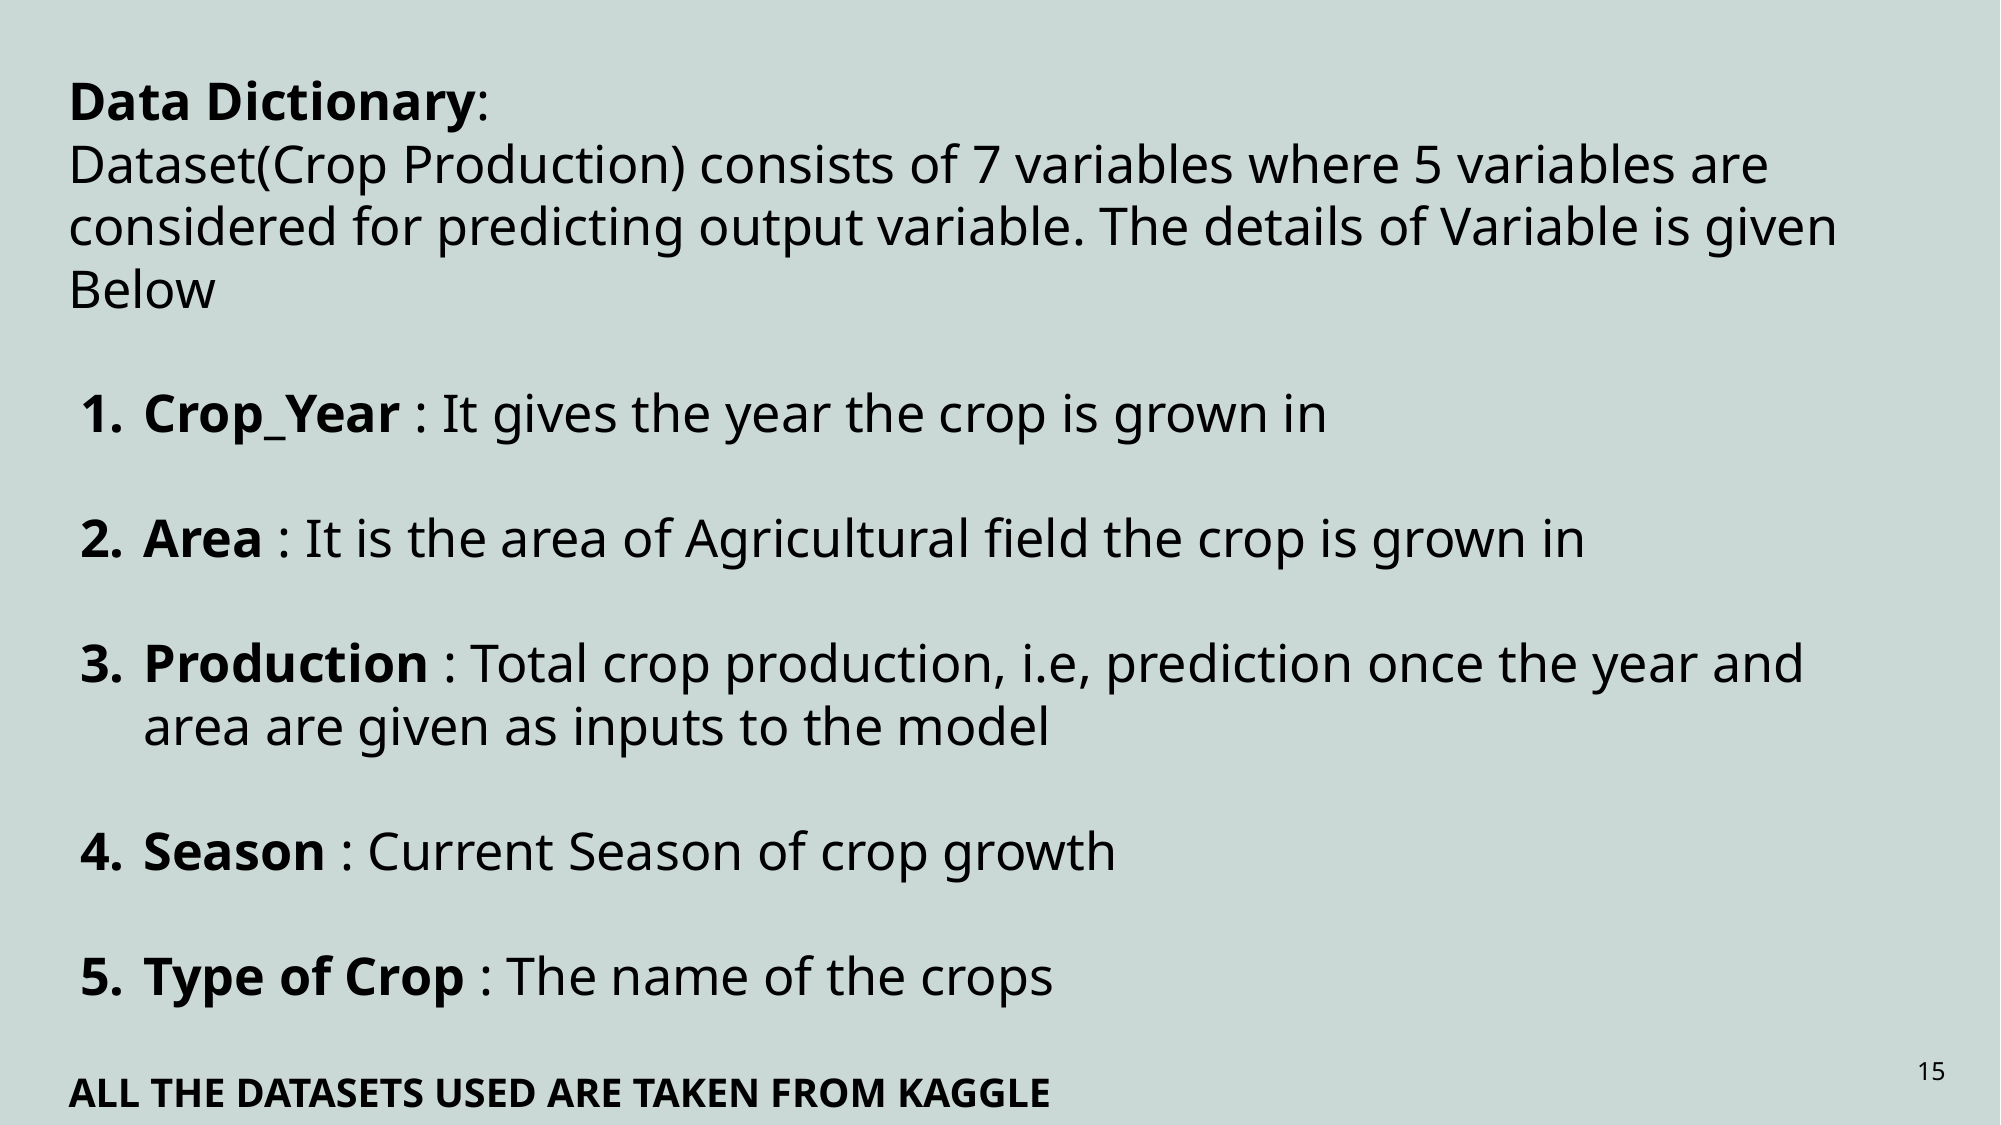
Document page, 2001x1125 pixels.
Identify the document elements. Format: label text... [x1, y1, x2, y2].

slide_number ‹#› [1918, 1042, 1961, 1103]
text_box Data Dictionary: Dataset(Crop Production) consists of 7 variables where 5 variables are considered for predicting output variable. The details of Variable is given Below Crop_Year : It gives the year the crop is grown in Area : It is the area of Agricultural field the crop is grown in Production : Total crop production, i.e, prediction once the year and area are given as inputs to the model Season : Current Season of crop growth Type of Crop : The name of the crops ALL THE DATASETS USED ARE TAKEN FROM KAGGLE [53, 53, 1918, 1125]
